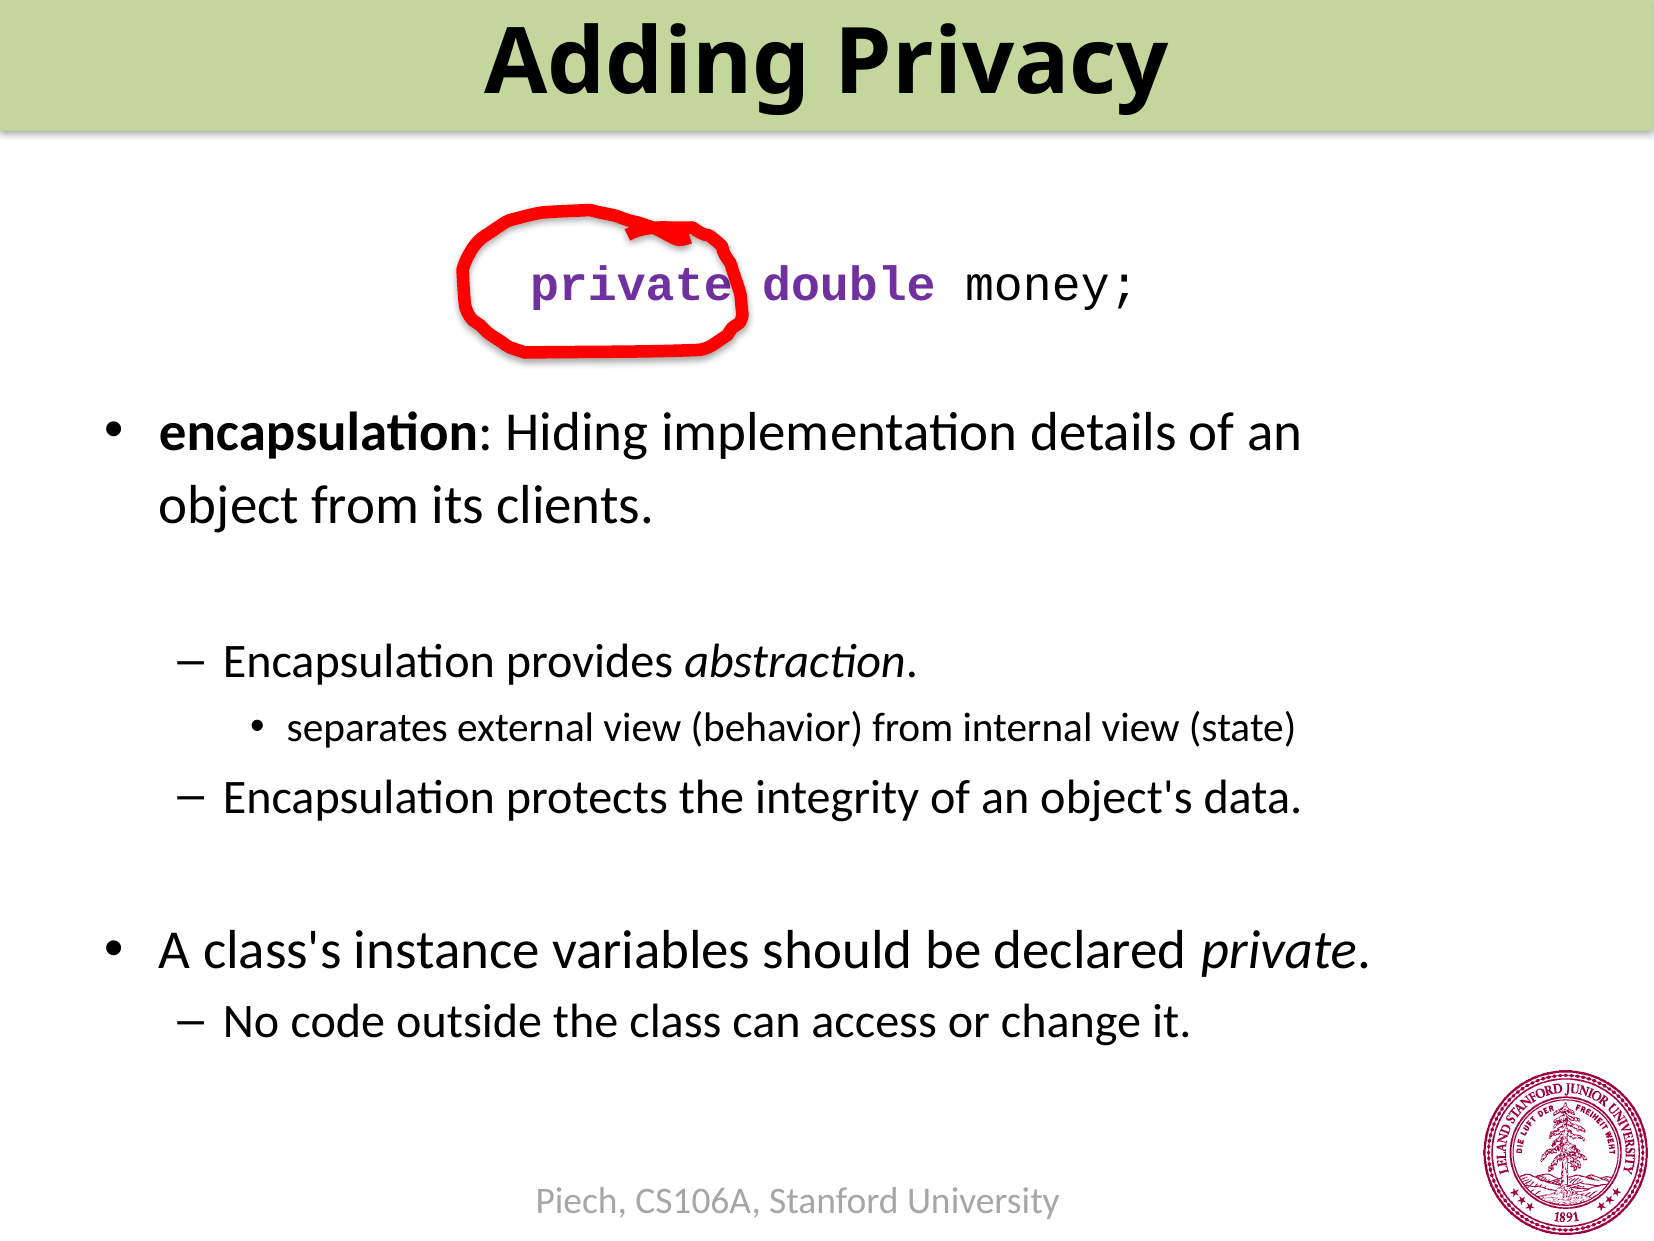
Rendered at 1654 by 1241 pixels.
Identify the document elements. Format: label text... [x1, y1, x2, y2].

picture [1483, 1070, 1648, 1235]
text_box [461, 209, 744, 354]
text_box Adding Privacy [0, 0, 1654, 134]
list private double money; encapsulation: Hiding implementation details of an object from its clients. Encapsulation provides abstraction. separates external view (behavior) from internal view (state) Encapsulation protects the integrity of an object's data. A class's instance variables should be declared private. No code outside the class can access or change it. [89, 245, 1578, 1064]
